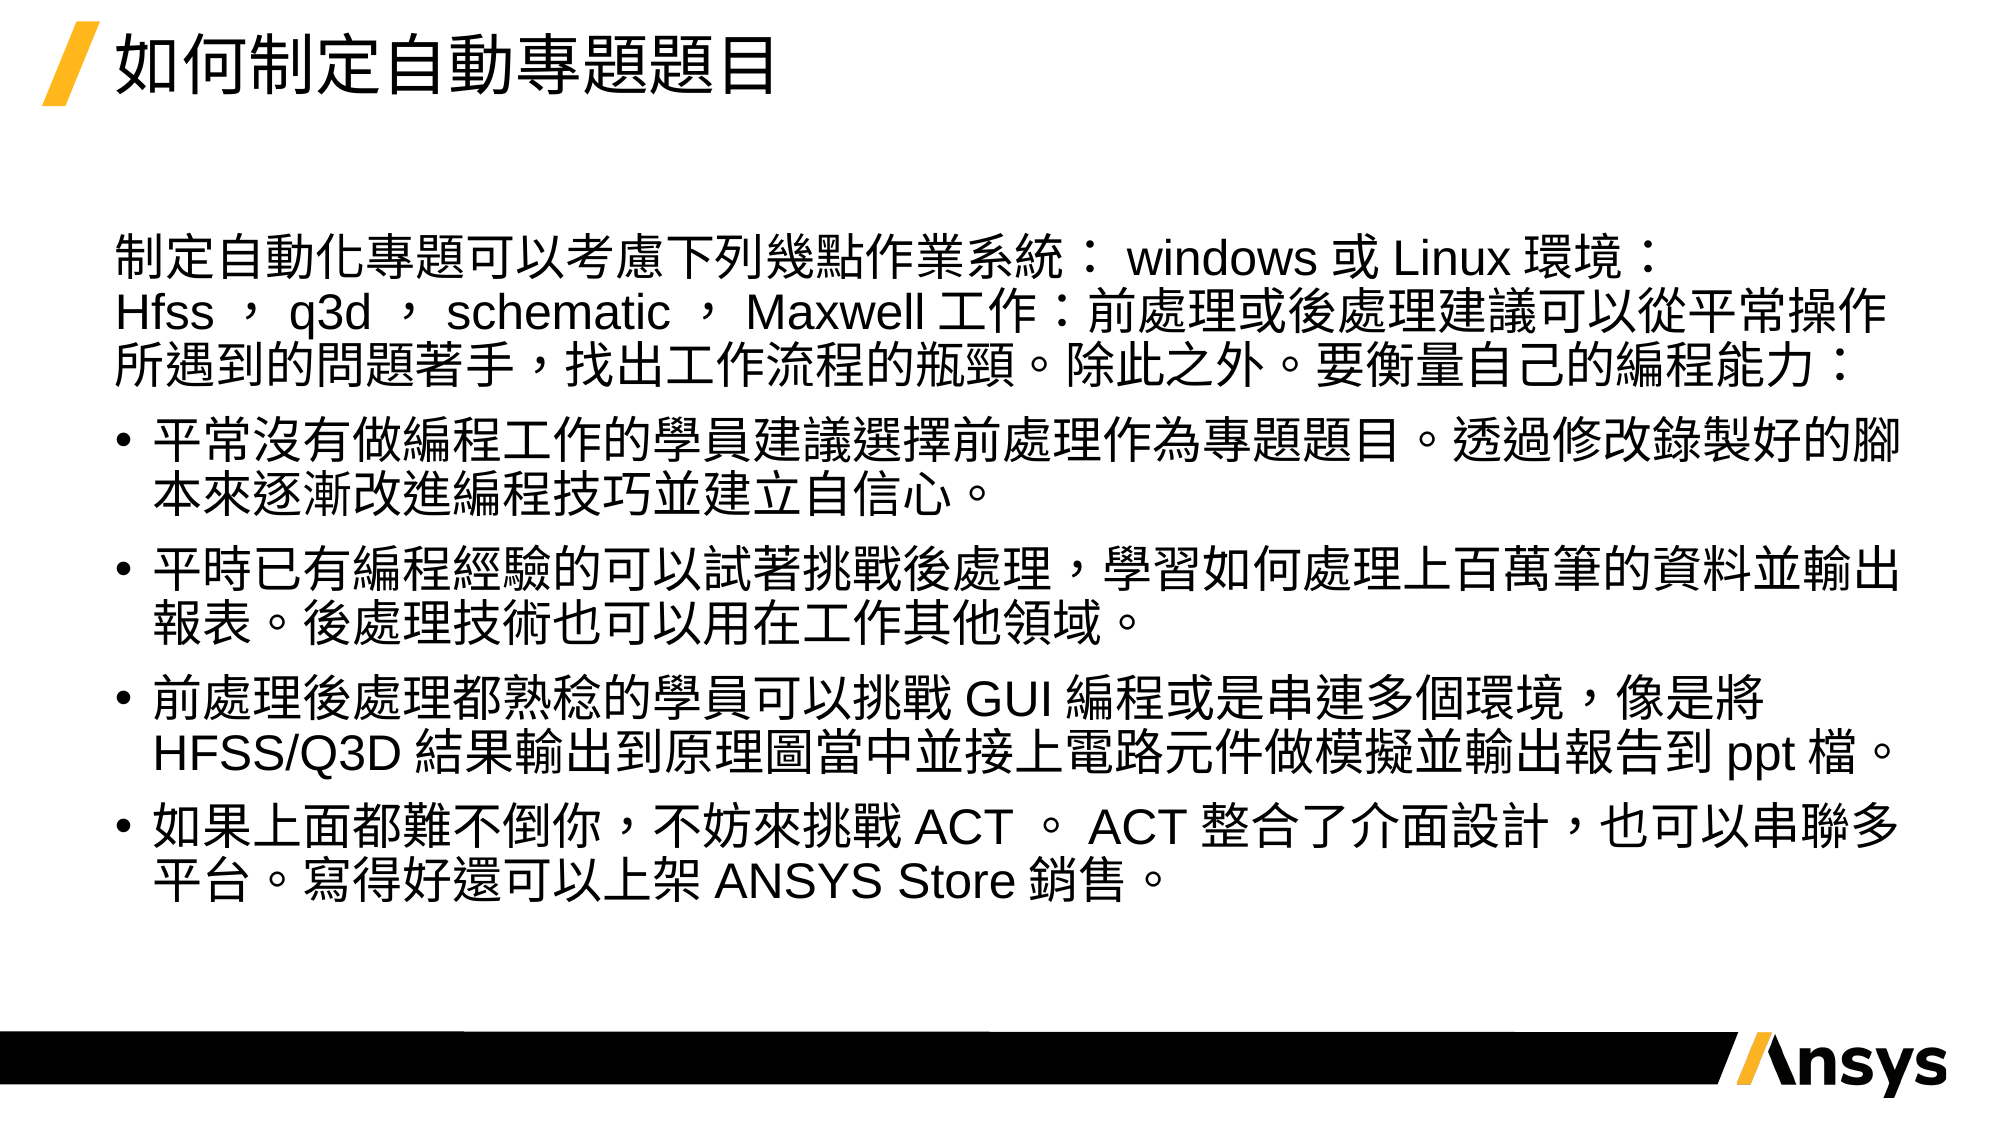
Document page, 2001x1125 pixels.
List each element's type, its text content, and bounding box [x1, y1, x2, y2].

list 制定自動化專題可以考慮下列幾點作業系統：windows或Linux環境：Hfss，q3d，schematic，Maxwell工作：前處理或後處理建議可以從平常操作所遇到的問題著手，找出工作流程的瓶頸。除此之外。要衡量自己的編程能力： 平常沒有做編程工作的學員建議選擇前處理作為專題題目。透過修改錄製好的腳本來逐漸改進編程技巧並建立自信心。 平時已有編程經驗的可以試著挑戰後處理，學習如何處理上百萬筆的資料並輸出報表。後處理技術也可以用在工作其他領域。 前處理後處理都熟稔的學員可以挑戰GUI編程或是串連多個環境，像是將HFSS/Q3D結果輸出到原理圖當中並接上電路元件做模擬並輸出報告到ppt檔。 如果上面都難不倒你，不妨來挑戰ACT。ACT整合了介面設計，也可以串聯多平台。寫得好還可以上架ANSYS Store銷售。 [99, 224, 1950, 1007]
title 如何制定自動專題題目 [99, 24, 1900, 164]
